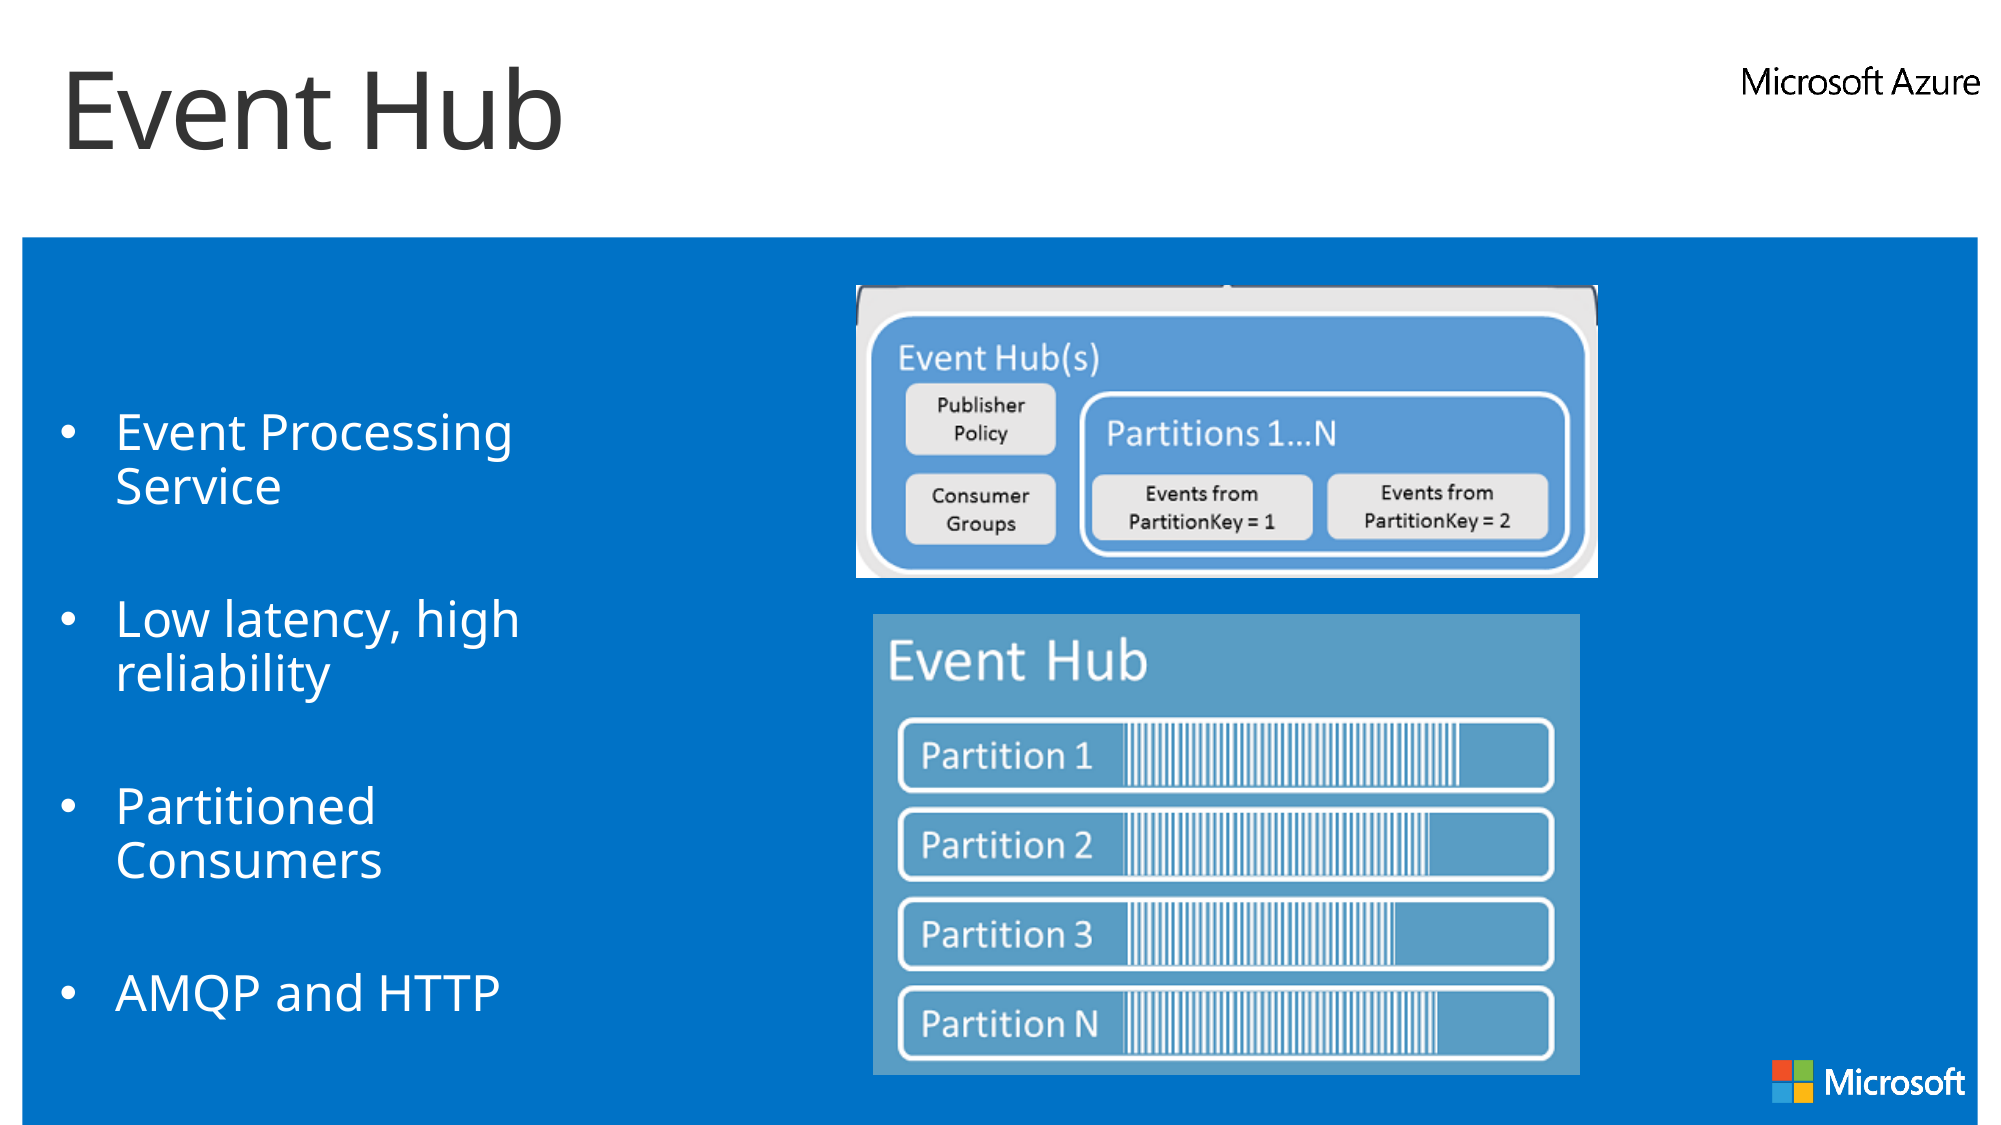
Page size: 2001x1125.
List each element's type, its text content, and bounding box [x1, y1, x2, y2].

title Event Hub [45, 48, 1665, 200]
text_box Event Processing Service Low latency, high reliability Partitioned Consumers AMQP and HTTP [29, 383, 666, 1046]
picture [1724, 49, 1998, 113]
picture [856, 285, 1598, 579]
picture [1772, 1060, 1965, 1103]
picture [873, 614, 1581, 1075]
